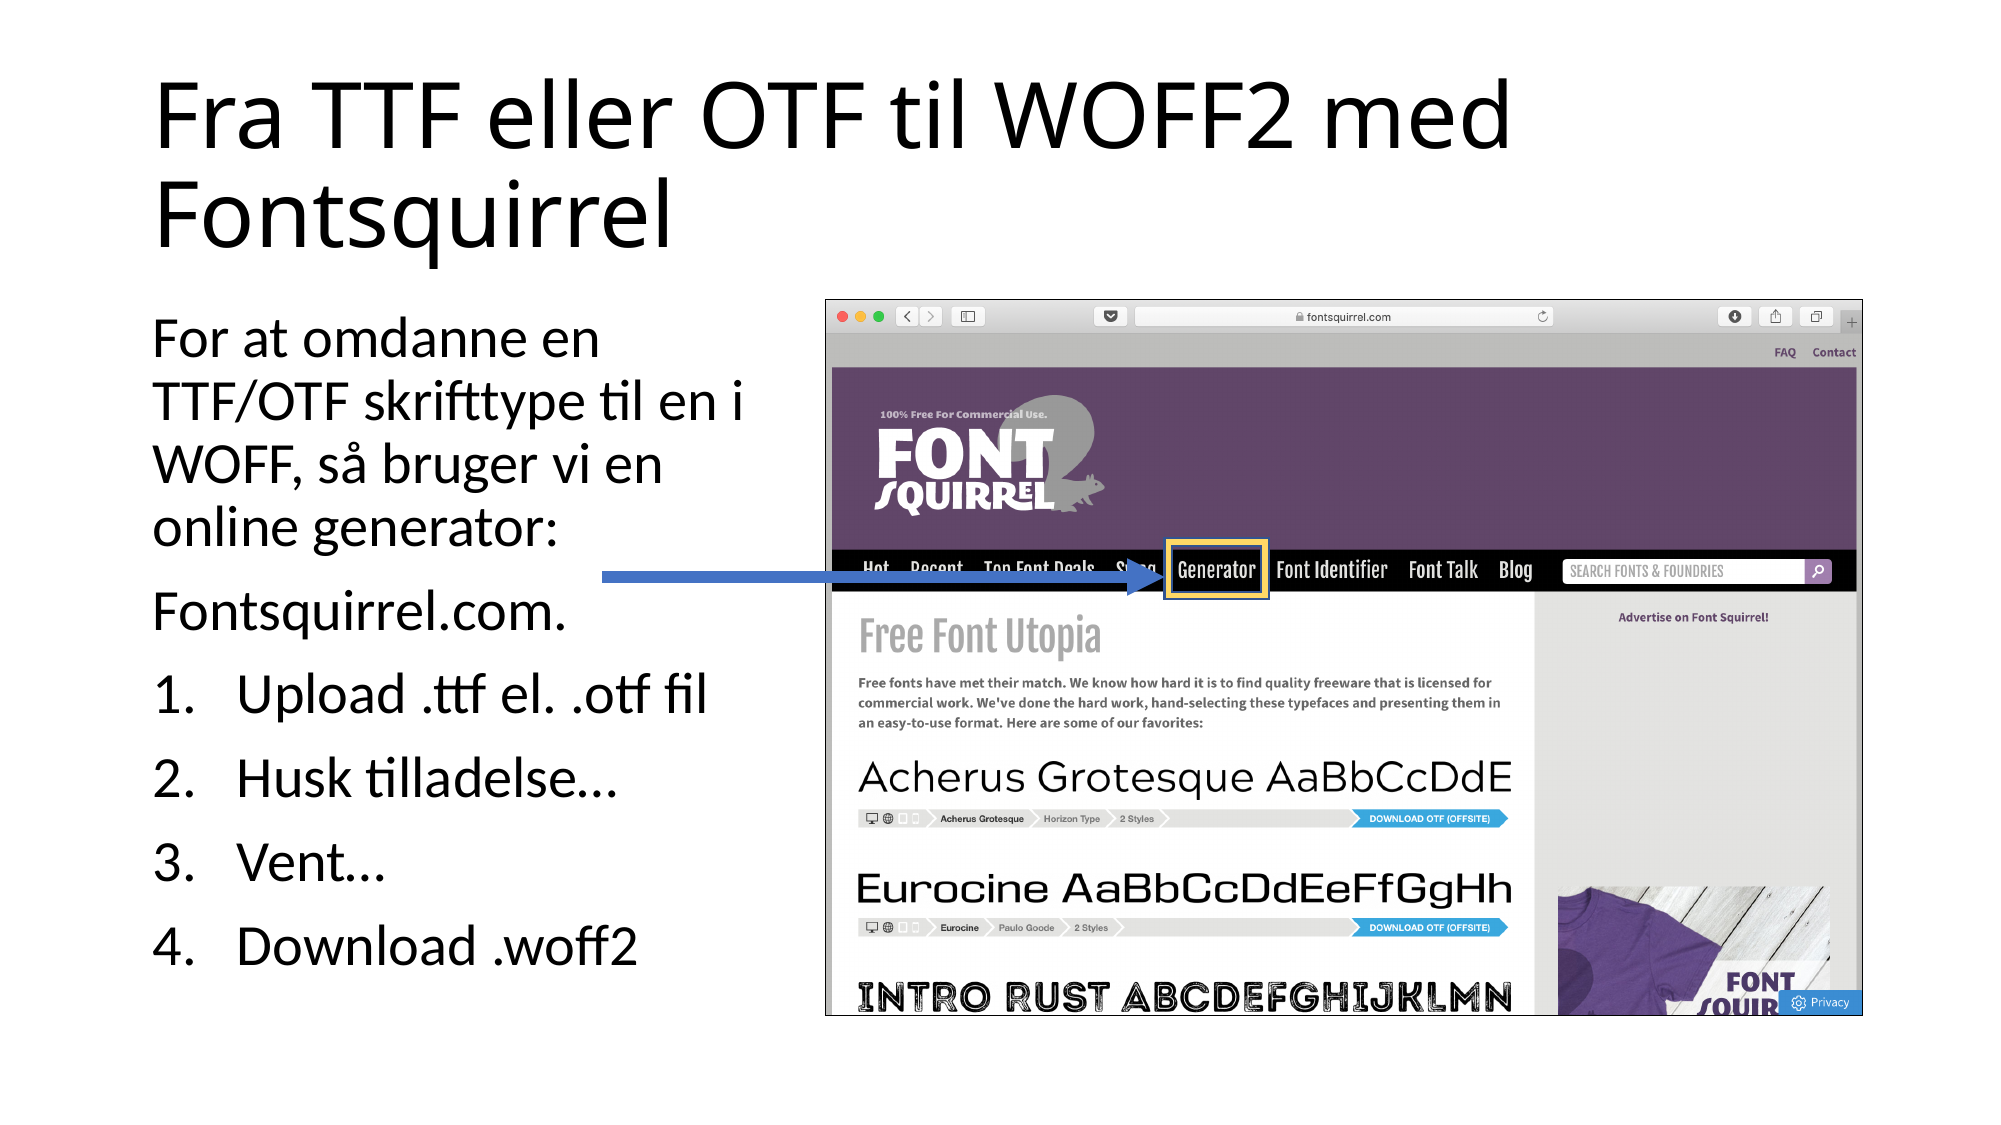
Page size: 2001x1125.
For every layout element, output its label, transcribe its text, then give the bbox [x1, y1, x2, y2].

picture [824, 299, 1863, 1016]
list For at omdanne en TTF/OTF skrifttype til en i WOFF, så bruger vi en online generator: Fontsquirrel.com. Upload .ttf el. .otf fil Husk tilladelse… Vent… Download .woff2 [137, 299, 792, 1014]
title Fra TTF eller OTF til WOFF2 med Fontsquirrel [137, 59, 1863, 278]
